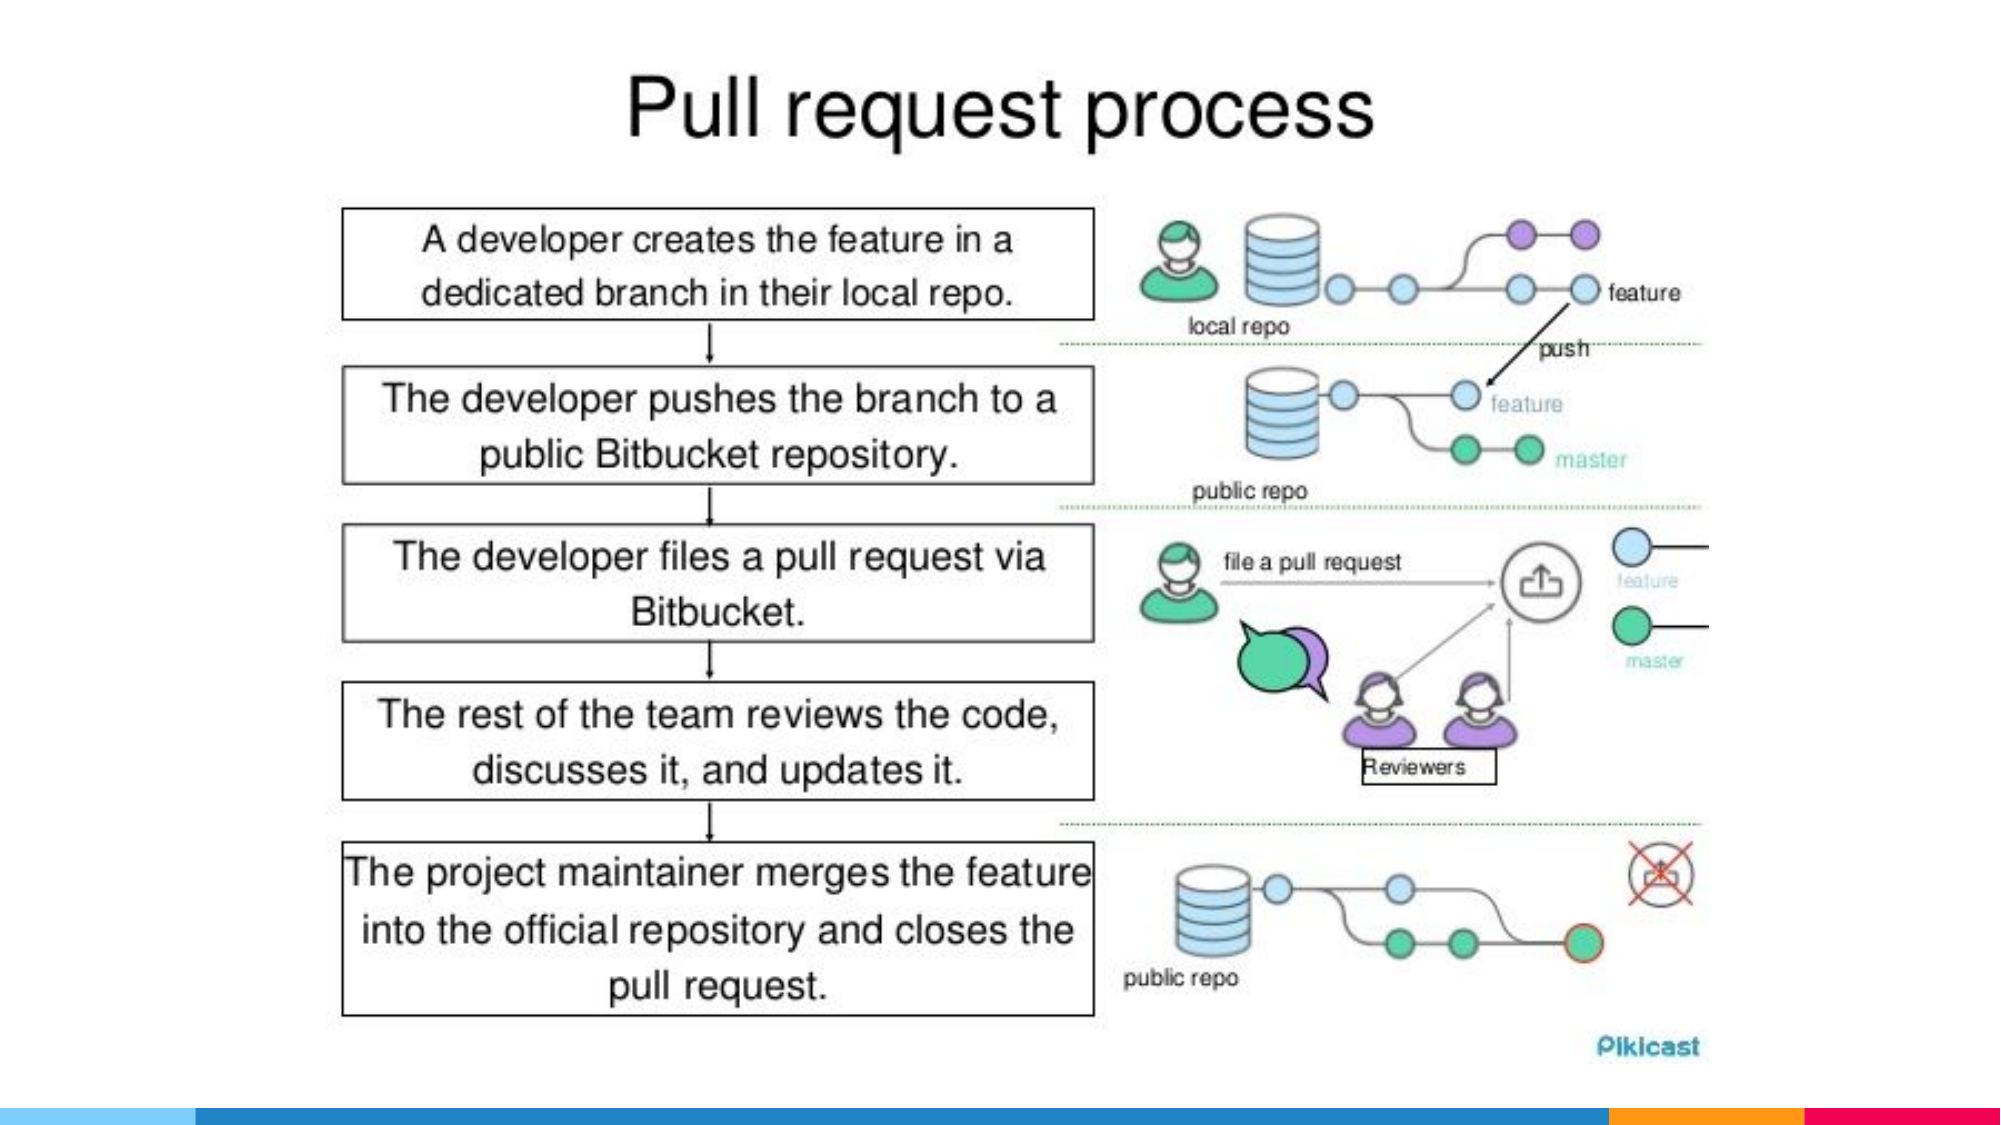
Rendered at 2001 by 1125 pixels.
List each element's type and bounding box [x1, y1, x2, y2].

picture [291, 0, 1709, 1065]
